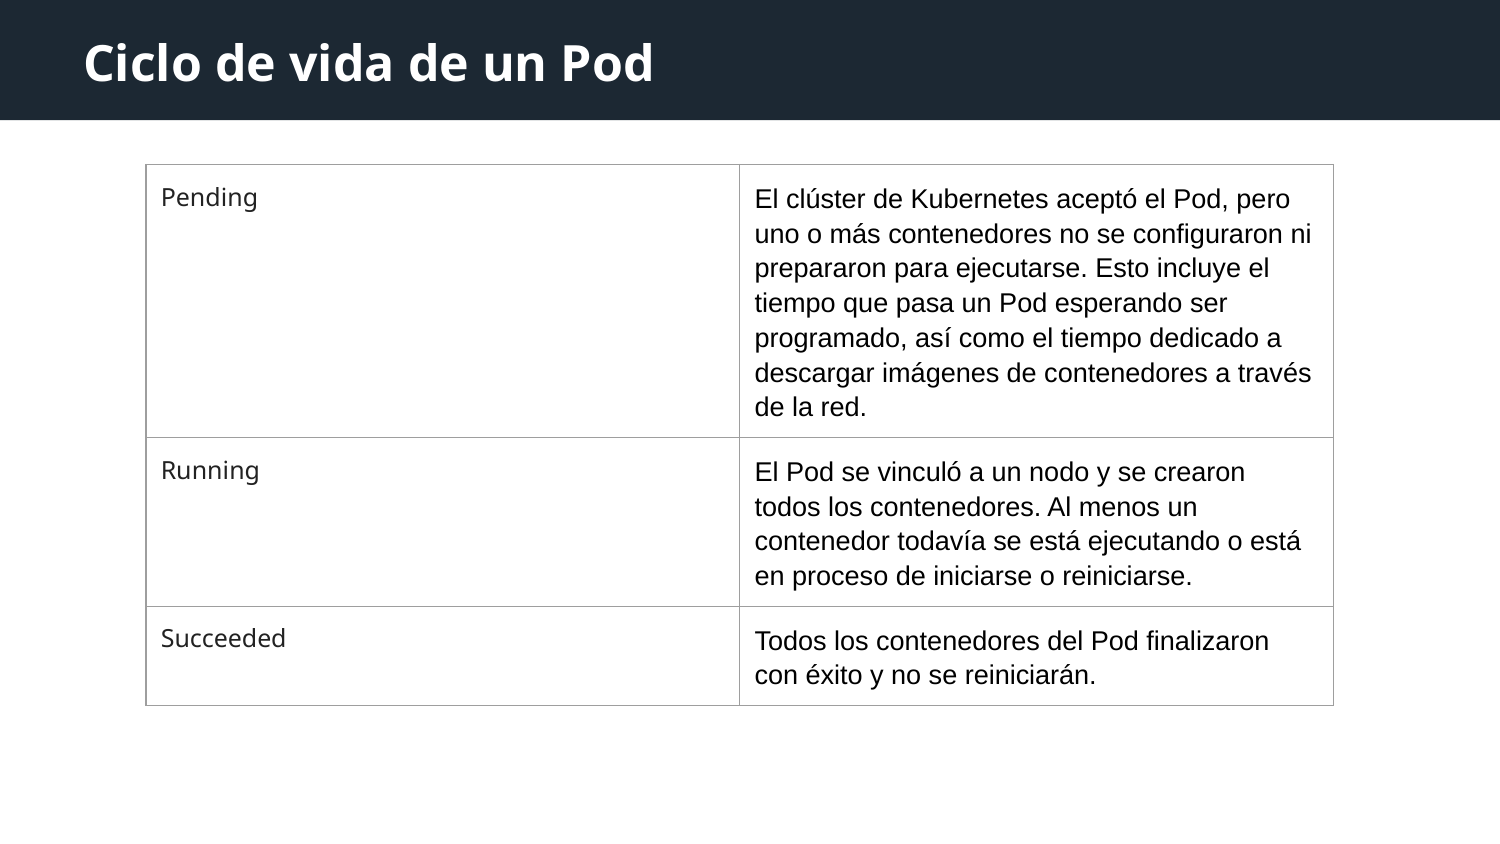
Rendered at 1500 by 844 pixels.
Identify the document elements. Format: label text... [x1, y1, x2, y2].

table_cell El Pod se vinculó a un nodo y se crearon todos los contenedores. Al menos un contenedor todavía se está ejecutando o está en proceso de iniciarse o reiniciarse. [740, 438, 1333, 606]
table_header El clúster de Kubernetes aceptó el Pod, pero uno o más contenedores no se configuraron ni prepararon para ejecutarse. Esto incluye el tiempo que pasa un Pod esperando ser programado, así como el tiempo dedicado a descargar imágenes de contenedores a través de la red. [740, 165, 1333, 437]
table_cell Succeeded [147, 607, 739, 705]
table_cell Running [147, 438, 739, 606]
table_cell Todos los contenedores del Pod finalizaron con éxito y no se reiniciarán. [740, 607, 1333, 705]
table_header Pending [147, 165, 739, 437]
text_box Ciclo de vida de un Pod [83, 31, 1444, 89]
text_box [0, 0, 1500, 121]
